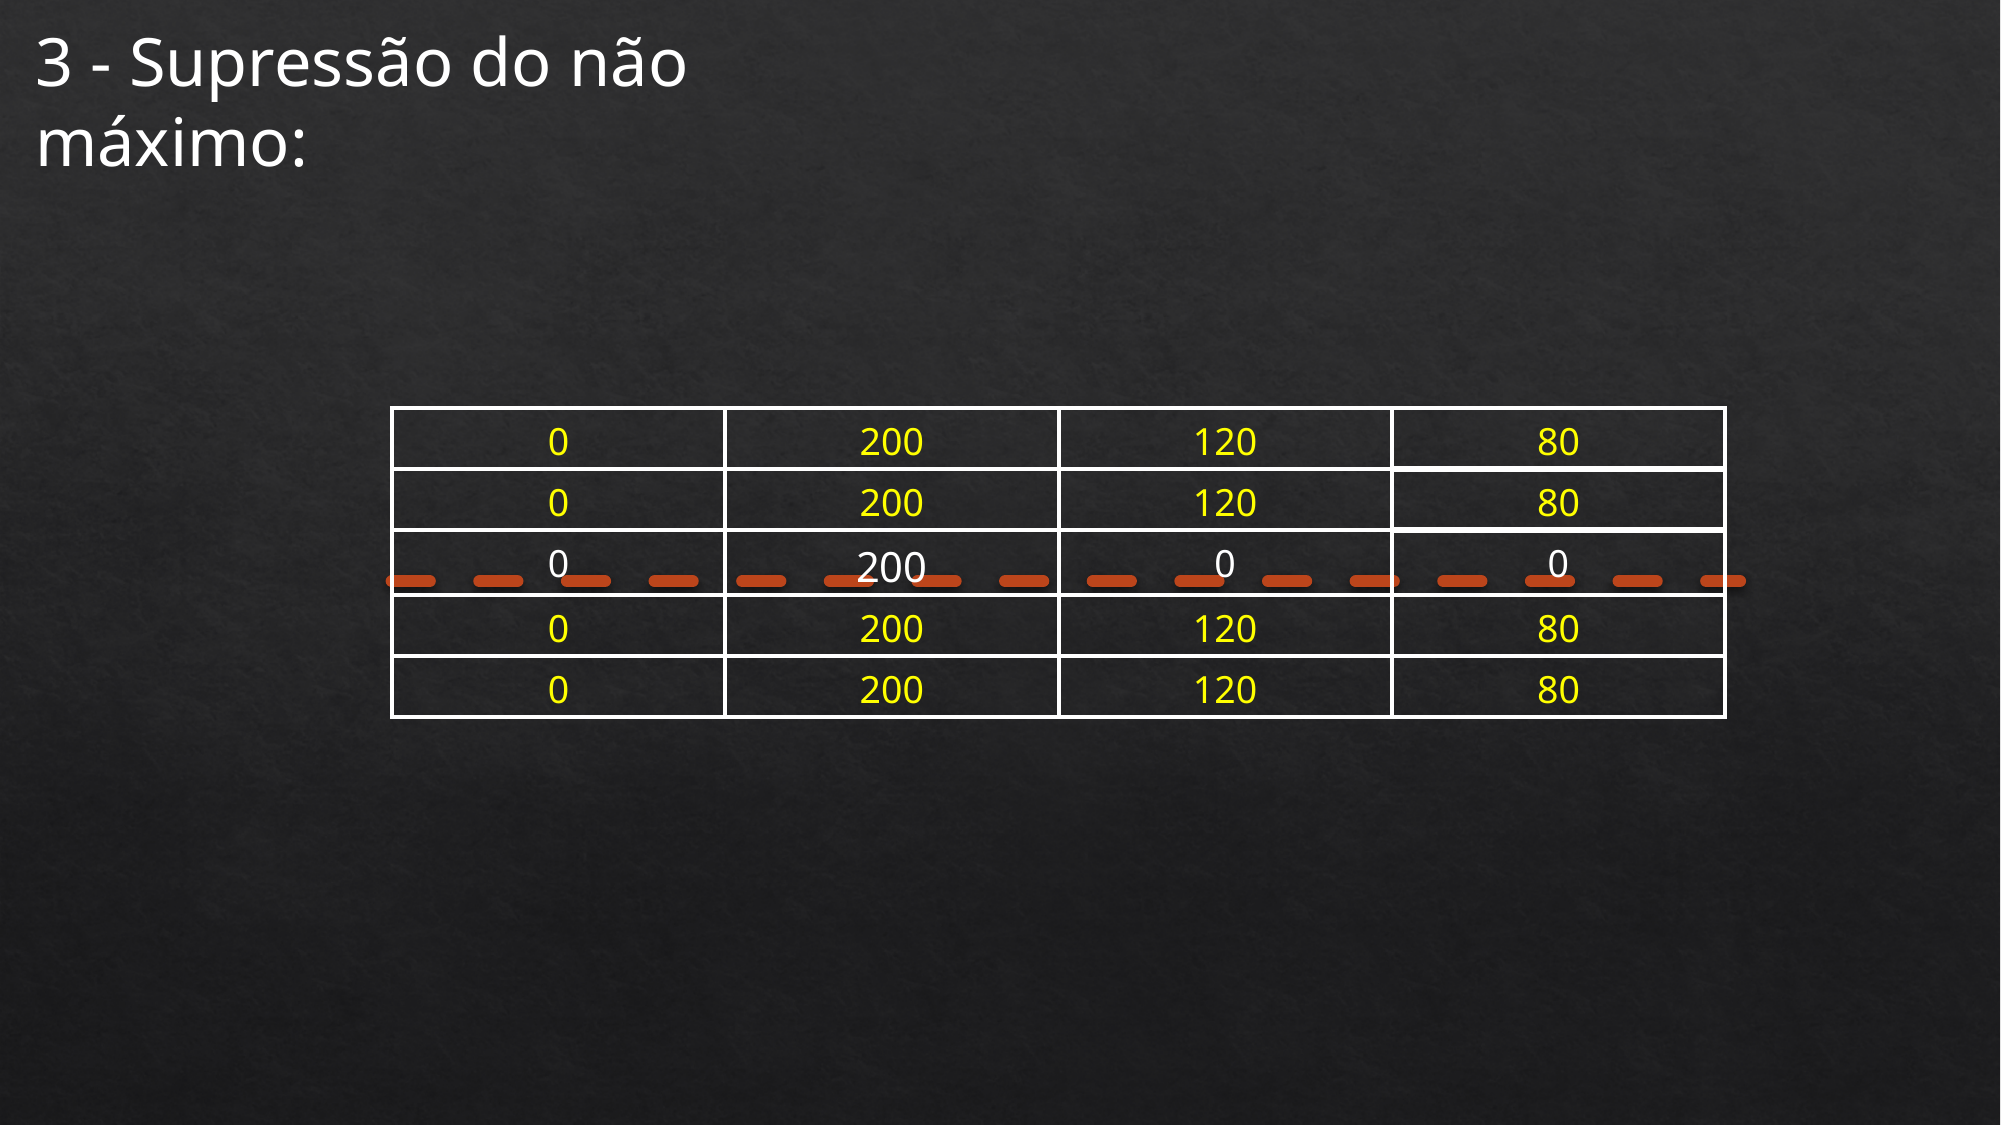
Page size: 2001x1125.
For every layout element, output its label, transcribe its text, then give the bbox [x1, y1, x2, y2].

table_header 120 [1061, 410, 1390, 467]
table_cell 120 [1061, 658, 1390, 715]
text_box 3 - Supressão do não máximo: [20, 12, 942, 188]
table_cell 0 [394, 597, 723, 654]
table_cell 200 [727, 658, 1057, 715]
table_cell 200 [727, 597, 1057, 654]
table_header 200 [727, 410, 1057, 467]
table_cell 0 [394, 532, 723, 579]
table_cell 0 [1061, 532, 1390, 578]
table_cell 80 [1394, 472, 1723, 527]
table_header 80 [1394, 410, 1723, 466]
table_cell 120 [1061, 597, 1390, 654]
table_cell 80 [1394, 658, 1723, 715]
table_cell 200 [727, 471, 1057, 528]
table_cell 0 [394, 471, 723, 528]
table_cell 0 [394, 658, 723, 715]
table_cell 80 [1394, 597, 1723, 654]
table_header 0 [394, 410, 723, 467]
table_cell 120 [1061, 471, 1390, 528]
table_cell 0 [1394, 533, 1723, 578]
table_cell 200 [727, 532, 1057, 578]
